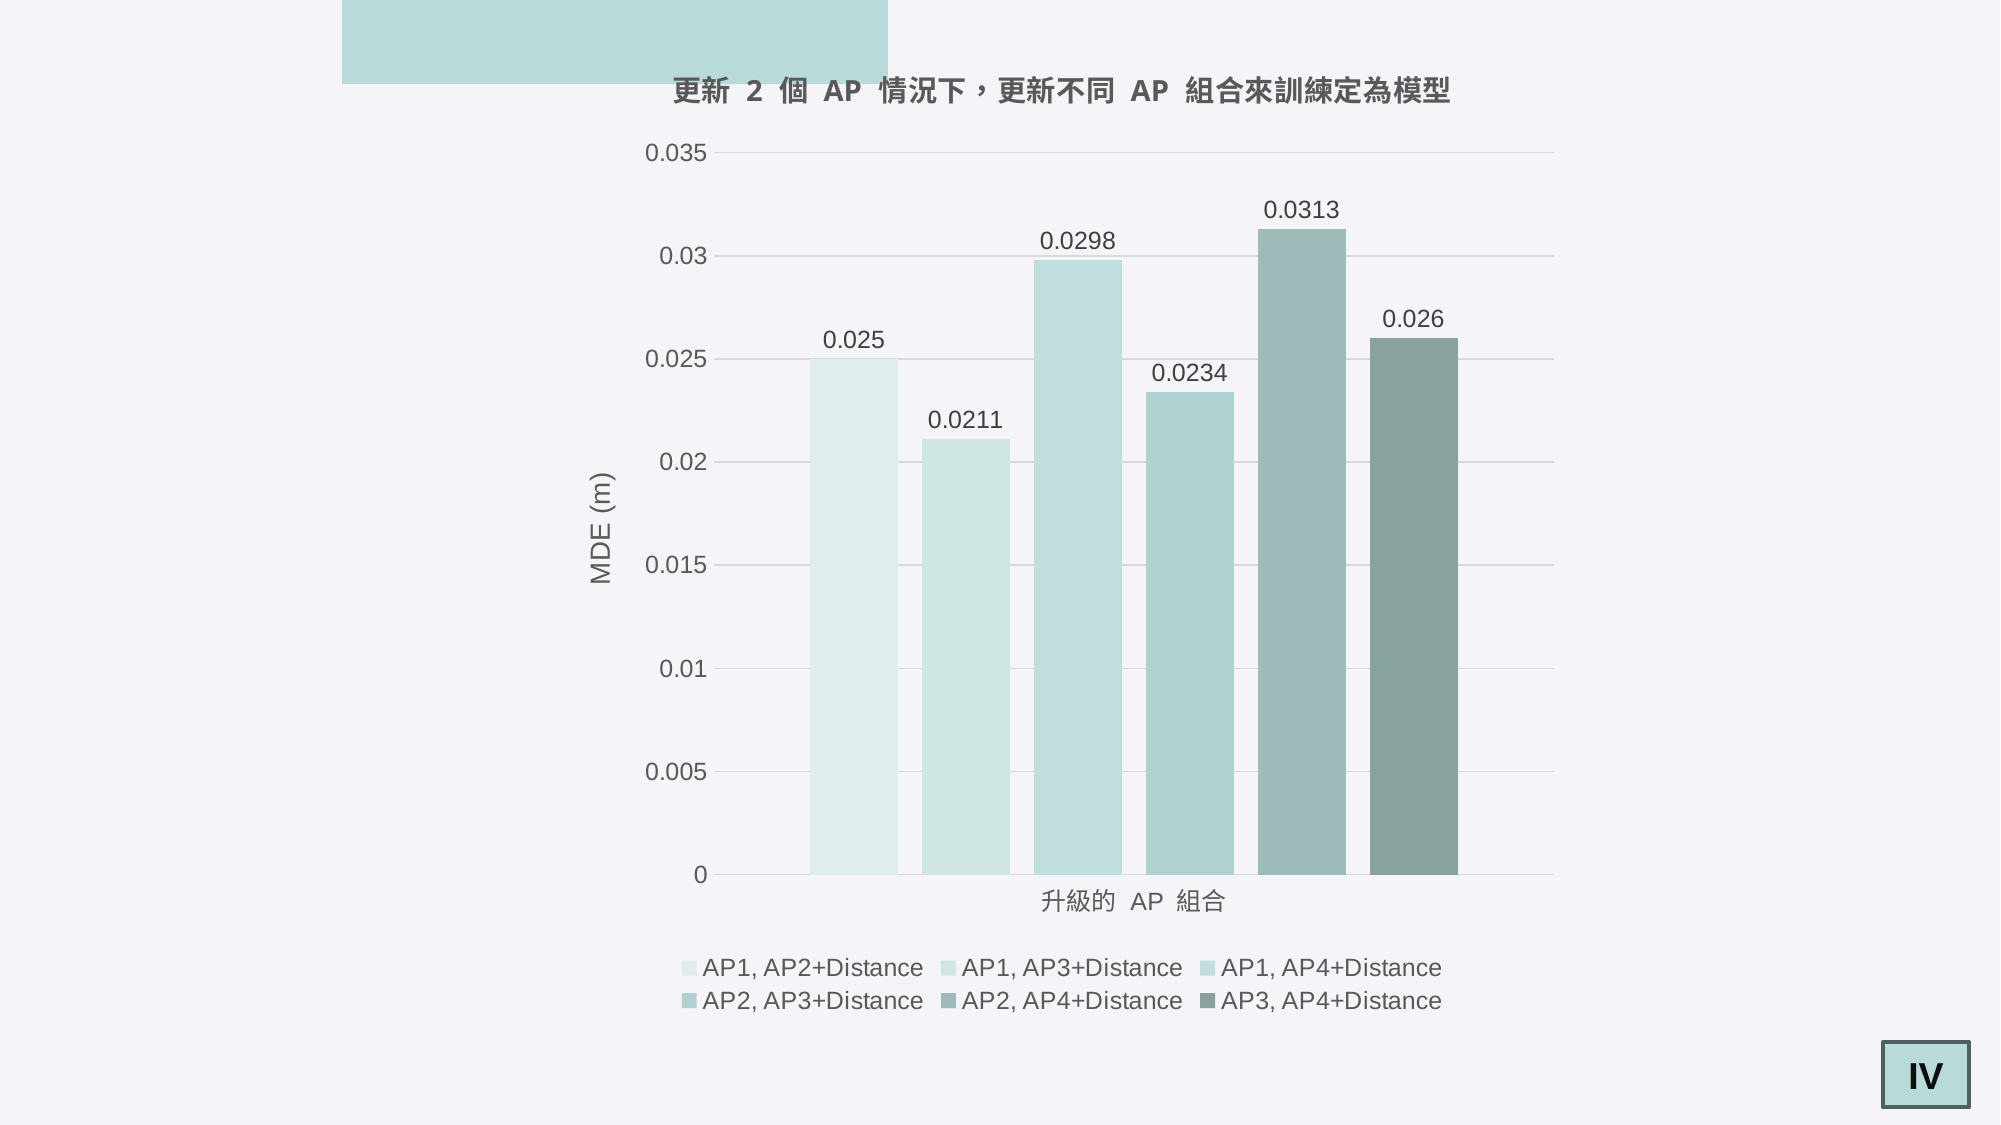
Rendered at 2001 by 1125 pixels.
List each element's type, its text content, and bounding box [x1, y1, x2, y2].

text_box IV [1881, 1040, 1971, 1109]
chart [549, 30, 1576, 1021]
text_box [342, 0, 888, 85]
